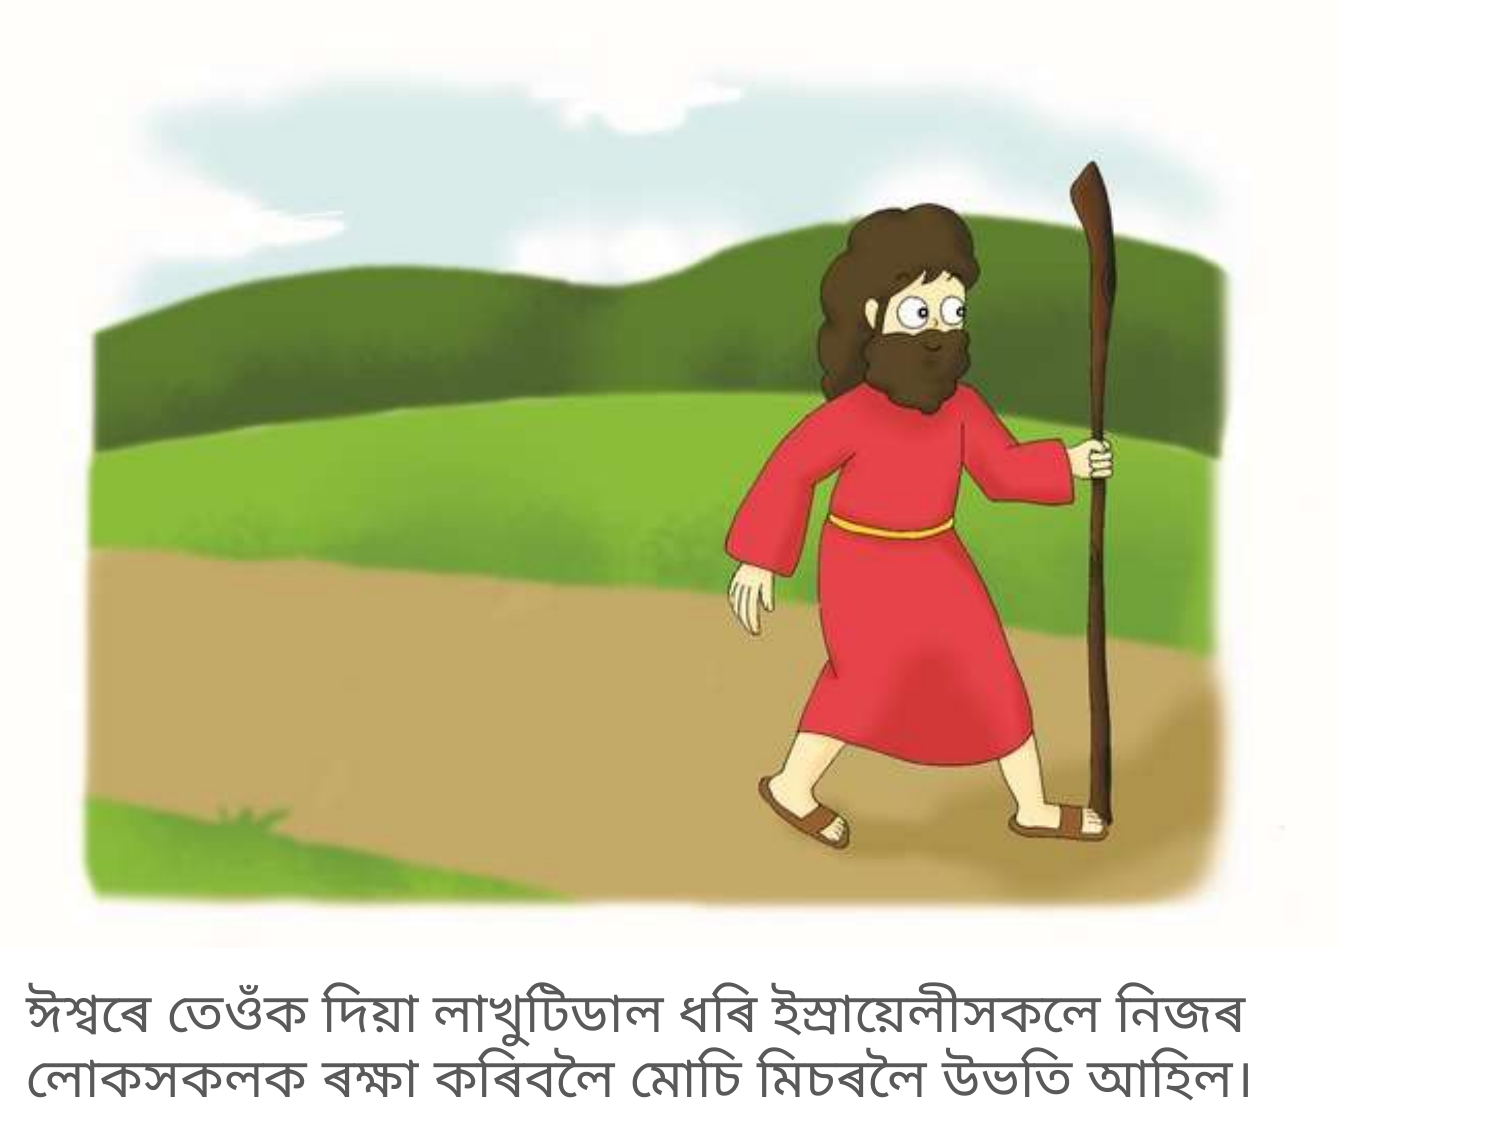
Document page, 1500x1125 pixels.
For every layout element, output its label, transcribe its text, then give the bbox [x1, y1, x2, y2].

text_box ঈশ্বৰে তেওঁক দিয়া লাখুটিডাল ধৰি ইস্ৰায়েলীসকলে নিজৰ লোকসকলক ৰক্ষা কৰিবলৈ মোচি মিচৰলৈ উভতি আহিল। [11, 971, 1498, 1116]
picture [0, 0, 1339, 948]
